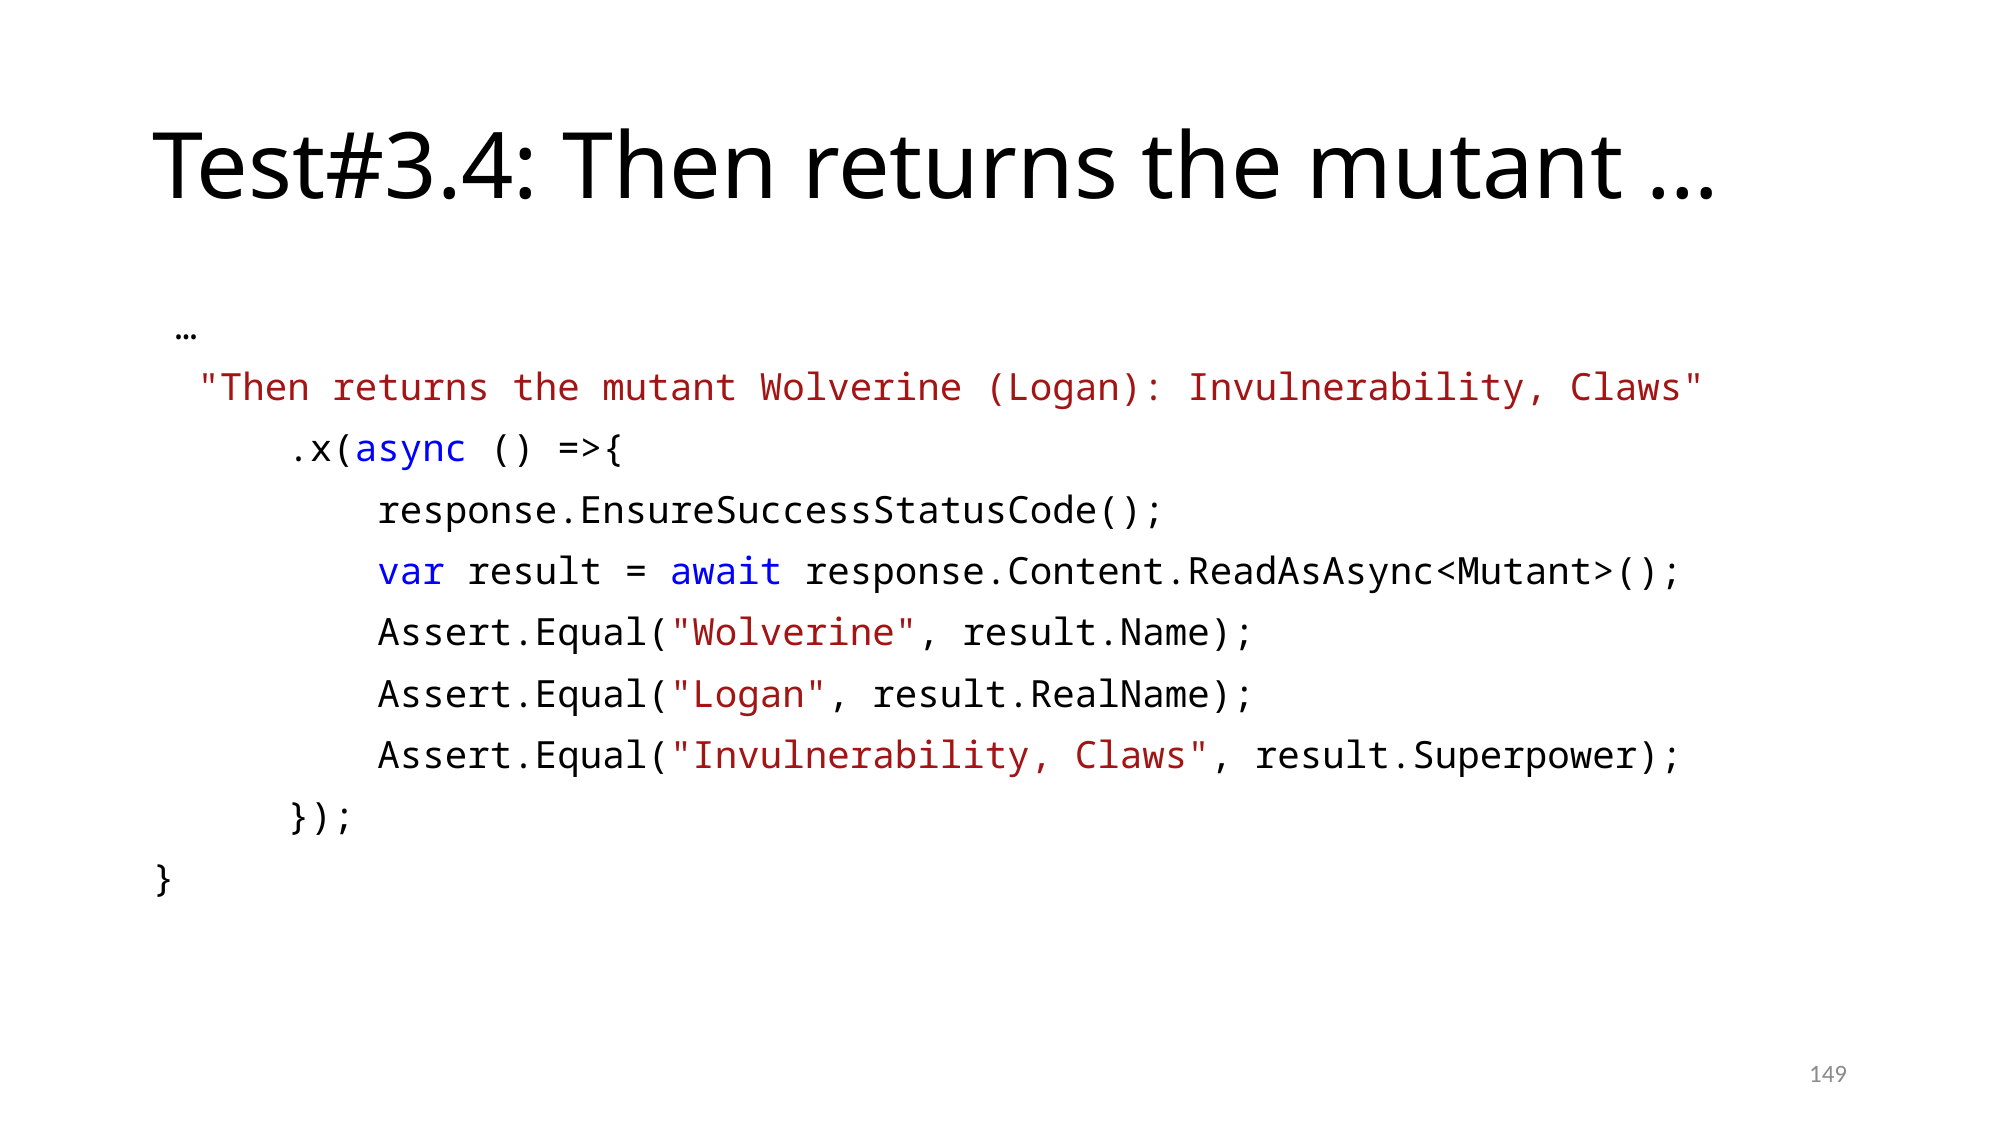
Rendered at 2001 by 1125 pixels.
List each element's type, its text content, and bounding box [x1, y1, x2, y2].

title Test#3.4: Then returns the mutant … [137, 59, 1863, 278]
slide_number 149 [1412, 1042, 1863, 1103]
list … "Then returns the mutant Wolverine (Logan): Invulnerability, Claws" .x(async () =>{ response.EnsureSuccessStatusCode(); var result = await response.Content.ReadAsAsync<Mutant>(); Assert.Equal("Wolverine", result.Name); Assert.Equal("Logan", result.RealName); Assert.Equal("Invulnerability, Claws", result.Superpower); }); } [137, 299, 1863, 1014]
